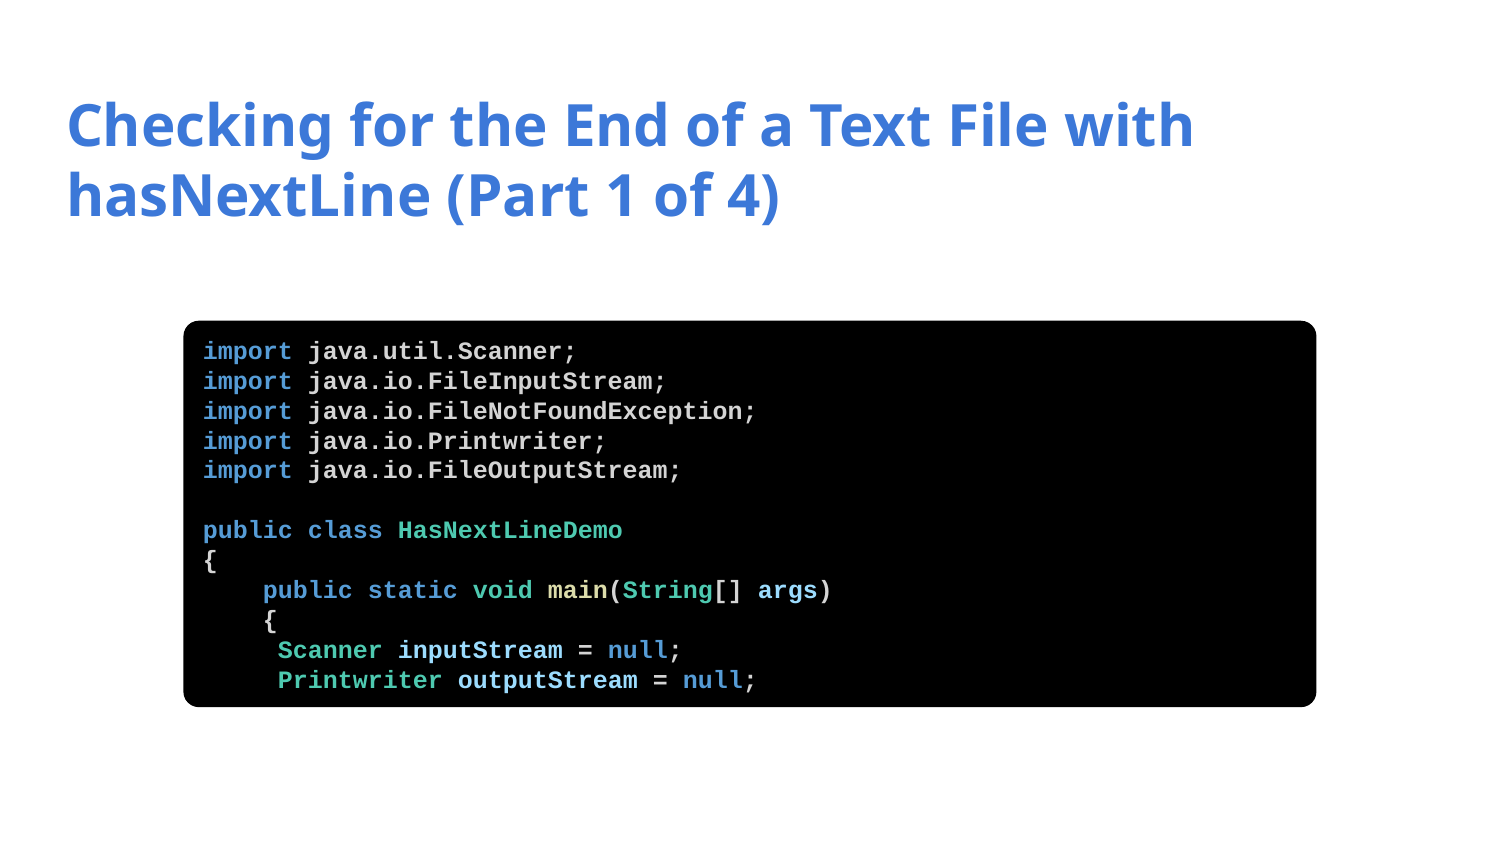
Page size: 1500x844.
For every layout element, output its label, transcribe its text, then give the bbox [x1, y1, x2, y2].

title Checking for the End of a Text File with hasNextLine (Part 1 of 4) [51, 72, 1449, 167]
text_box import java.util.Scanner; import java.io.FileInputStream; import java.io.FileNotFoundException; import java.io.Printwriter; import java.io.FileOutputStream; public class HasNextLineDemo { public static void main(String[] args) { Scanner inputStream = null; Printwriter outputStream = null; [183, 320, 1317, 708]
